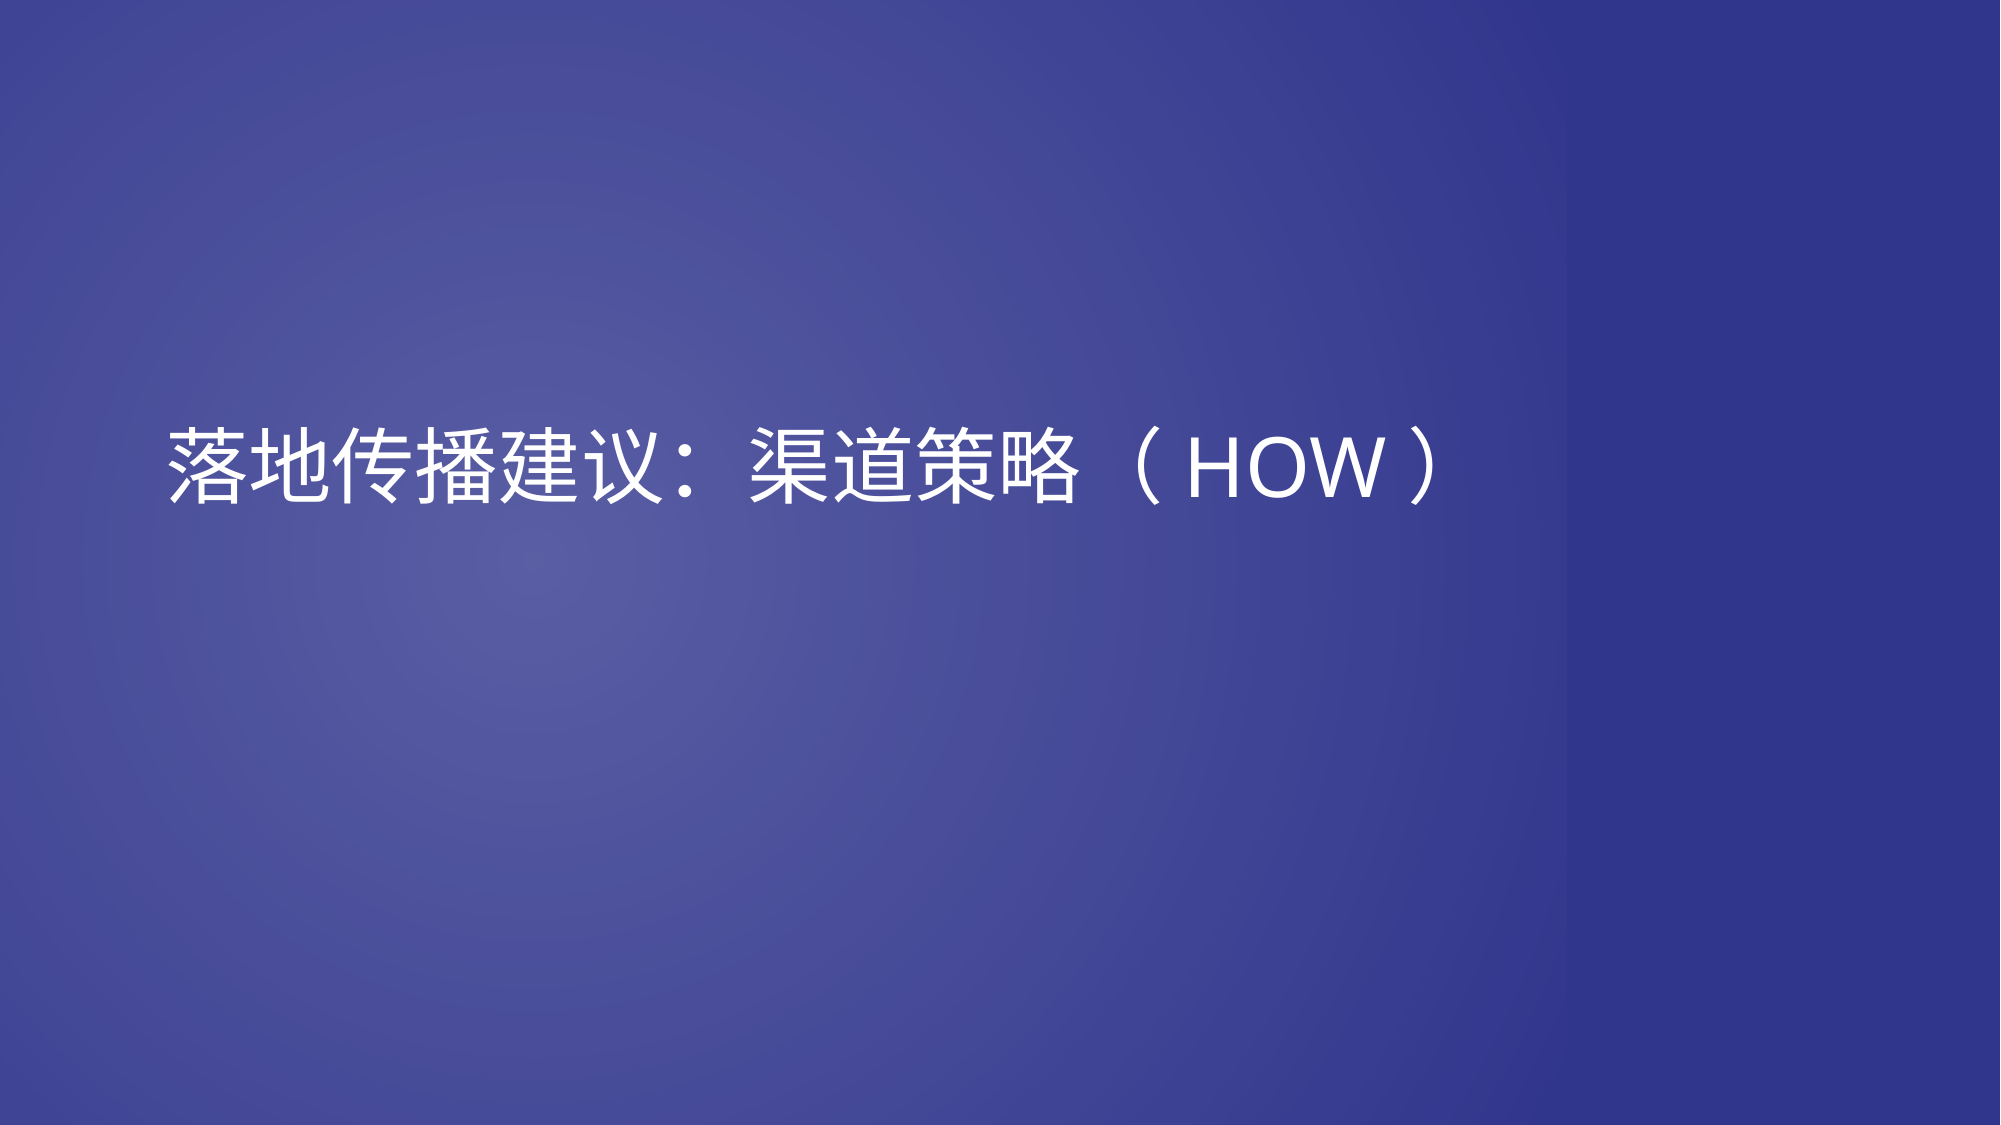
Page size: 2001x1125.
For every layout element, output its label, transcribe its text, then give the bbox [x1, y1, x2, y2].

title 落地传播建议：渠道策略（HOW） [149, 416, 1579, 524]
